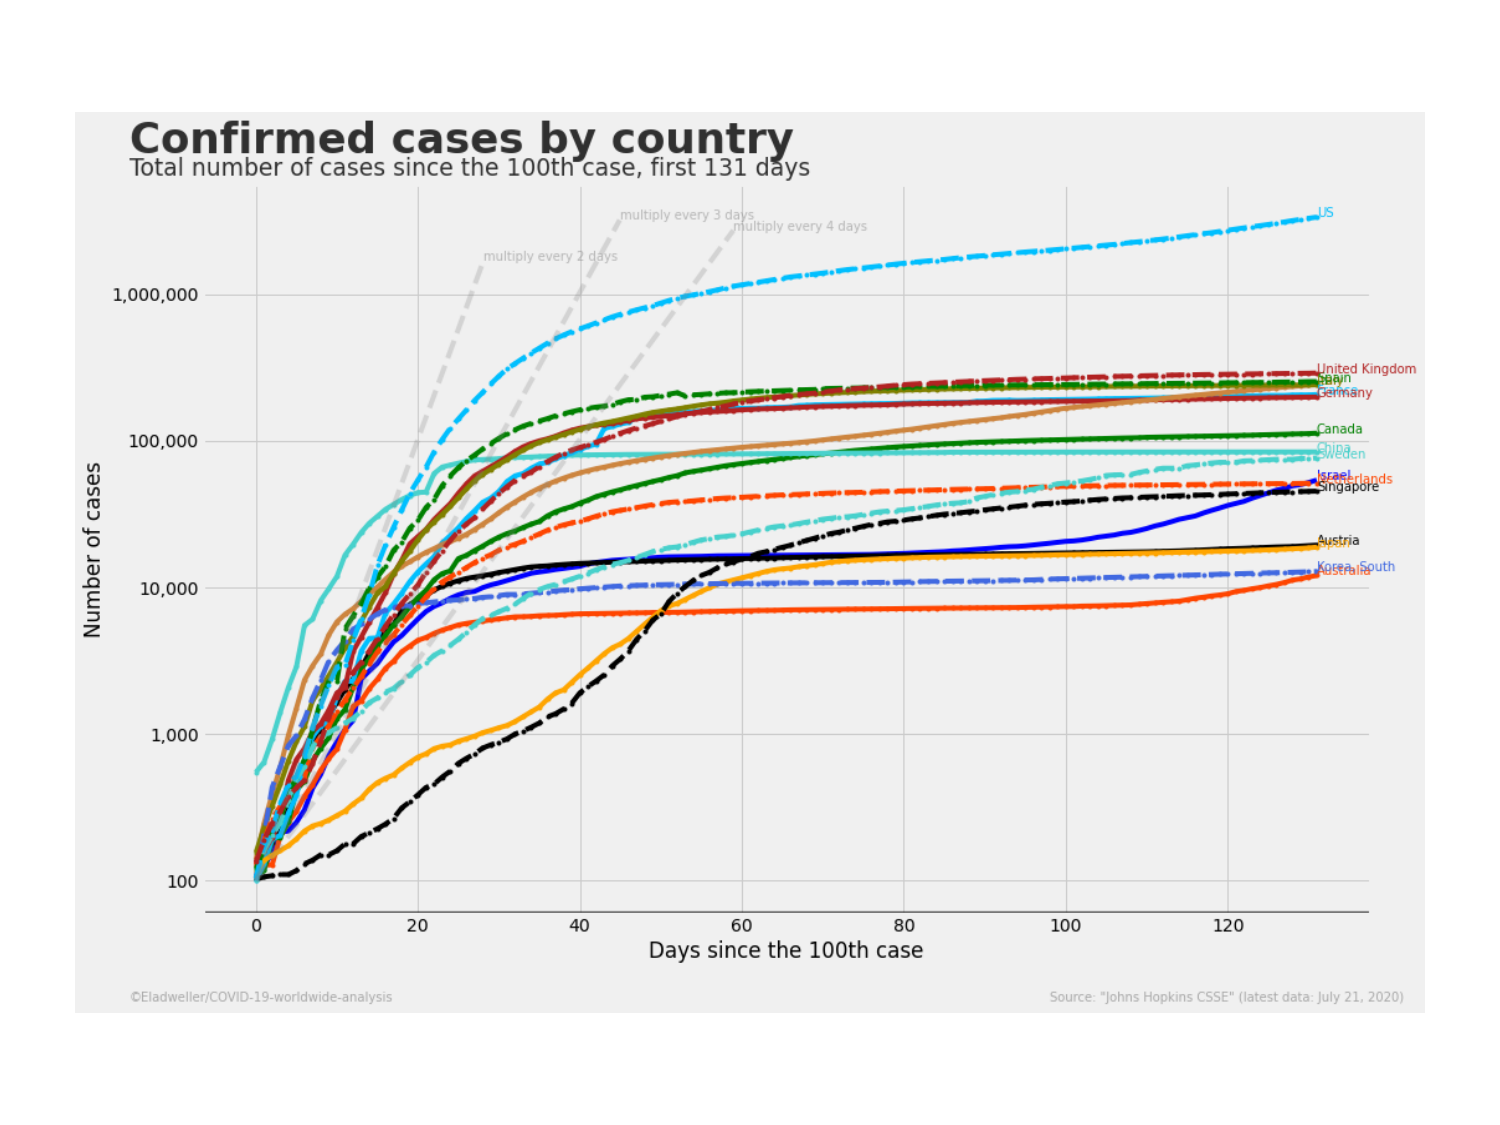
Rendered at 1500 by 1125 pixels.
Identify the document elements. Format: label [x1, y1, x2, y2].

picture [74, 112, 1426, 1013]
